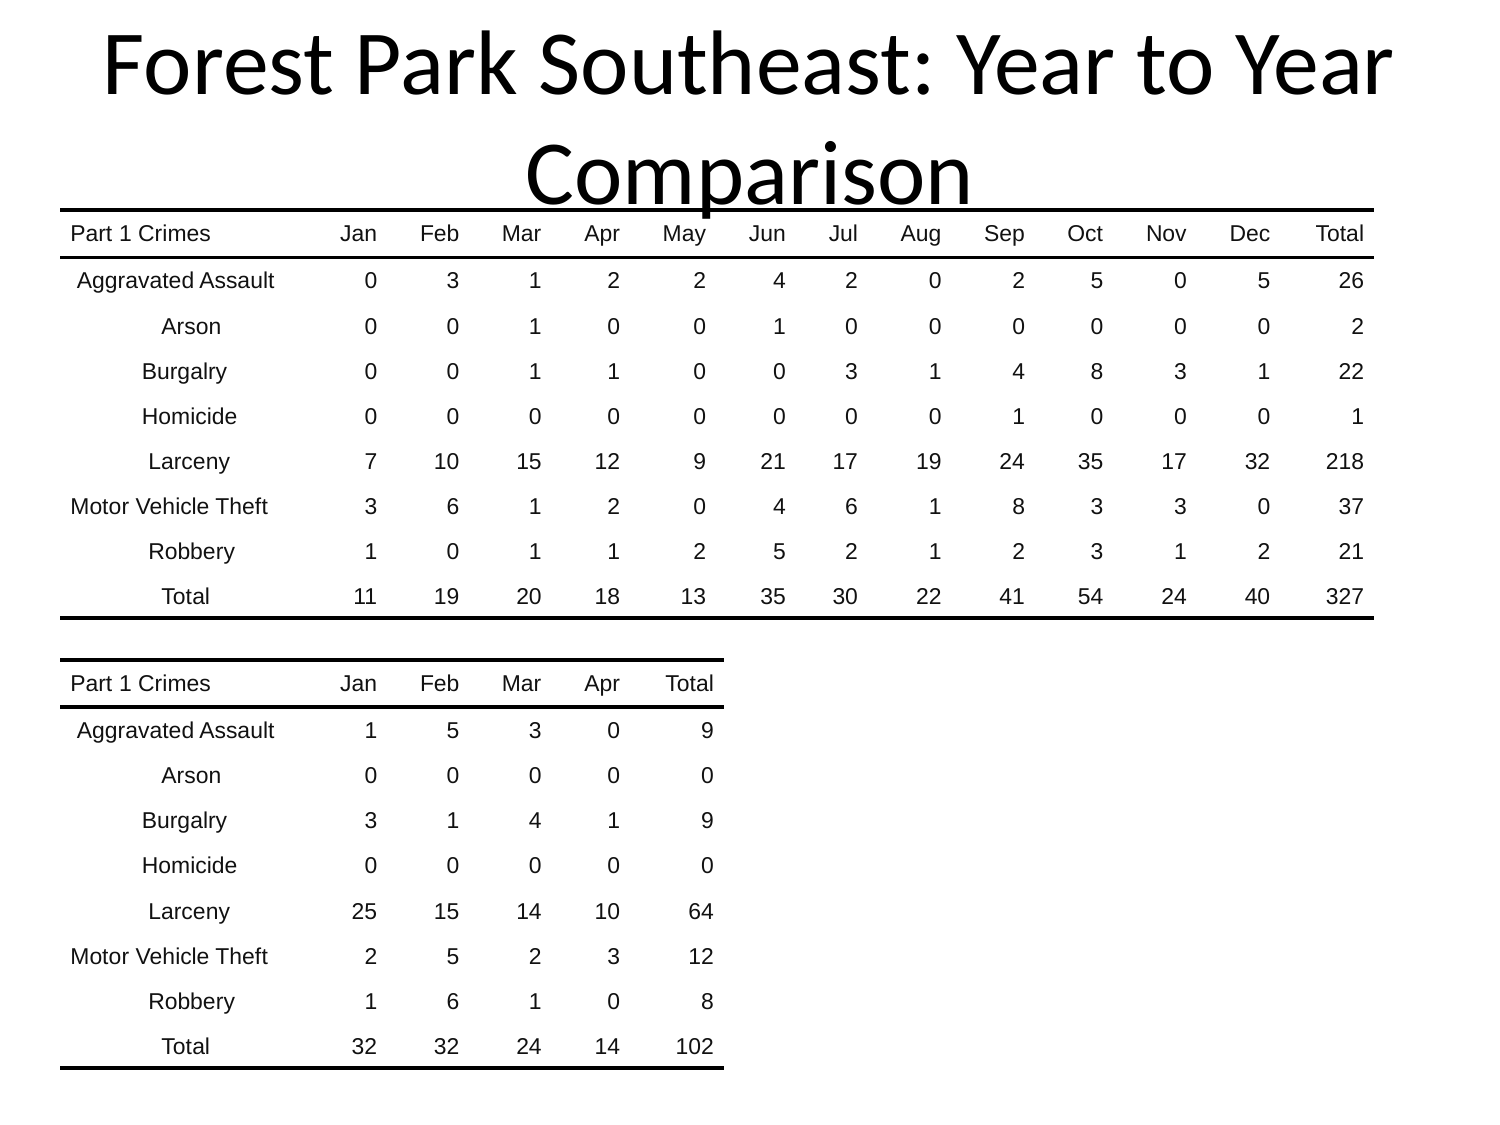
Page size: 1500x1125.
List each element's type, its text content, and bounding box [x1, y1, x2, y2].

table_header Jun [717, 212, 796, 256]
table_cell 6 [388, 978, 470, 1025]
table_header Part 1 Crimes [60, 662, 308, 705]
table_cell Larceny [60, 887, 308, 935]
table_header Aug [868, 212, 952, 256]
table_cell 0 [868, 305, 952, 348]
table_cell 2 [308, 935, 388, 978]
table_header Jan [308, 212, 388, 256]
table_cell 1 [1281, 395, 1374, 438]
table_cell 0 [388, 395, 470, 438]
table_cell 18 [552, 575, 630, 616]
table_cell 0 [868, 259, 952, 305]
table_cell 0 [952, 305, 1035, 348]
table_cell 2 [796, 259, 868, 305]
table_cell 14 [470, 887, 552, 935]
table_cell Robbery [60, 528, 308, 575]
table_cell 218 [1281, 438, 1374, 485]
table_cell 17 [796, 438, 868, 485]
table_cell 54 [1035, 575, 1114, 616]
table_cell 12 [630, 935, 724, 978]
table_cell 5 [388, 935, 470, 978]
table_cell 0 [308, 395, 388, 438]
table_cell 0 [470, 395, 552, 438]
title Forest Park Southeast: Year to Year Comparison [60, 60, 1440, 165]
table_cell 35 [1035, 438, 1114, 485]
table_header Feb [388, 212, 470, 256]
table_cell 0 [388, 754, 470, 797]
table_header May [630, 212, 717, 256]
table_cell 0 [552, 845, 630, 887]
table_cell 0 [1197, 395, 1281, 438]
table_cell Total [60, 1025, 308, 1066]
table_cell 7 [308, 438, 388, 485]
table_cell 8 [1035, 348, 1114, 395]
table_header Apr [552, 662, 630, 705]
table_cell 9 [630, 709, 724, 754]
table_cell 0 [717, 348, 796, 395]
table_cell 3 [470, 709, 552, 754]
table_cell 1 [470, 348, 552, 395]
table_cell 0 [630, 845, 724, 887]
table_cell 1 [717, 305, 796, 348]
table_cell 0 [717, 395, 796, 438]
table_cell 35 [717, 575, 796, 616]
table_cell 3 [1035, 485, 1114, 528]
table_header Sep [952, 212, 1035, 256]
table_cell Burgalry [60, 797, 308, 845]
table_cell 1 [470, 485, 552, 528]
table_cell 1 [470, 259, 552, 305]
table_cell 64 [630, 887, 724, 935]
table_cell 0 [630, 348, 717, 395]
table_cell 11 [308, 575, 388, 616]
table_cell 24 [1114, 575, 1197, 616]
table_cell 0 [552, 754, 630, 797]
table_cell 0 [630, 754, 724, 797]
table_header Apr [552, 212, 630, 256]
table_cell 0 [308, 754, 388, 797]
table_cell 0 [868, 395, 952, 438]
table_cell 2 [1197, 528, 1281, 575]
table_cell 0 [552, 978, 630, 1025]
table_cell 3 [388, 259, 470, 305]
table_cell 1 [552, 797, 630, 845]
table_cell 1 [868, 348, 952, 395]
table_cell 0 [796, 305, 868, 348]
table_cell 4 [717, 485, 796, 528]
table_cell 0 [552, 395, 630, 438]
table_cell Homicide [60, 845, 308, 887]
table_cell 0 [1114, 395, 1197, 438]
table_cell 2 [630, 528, 717, 575]
table_cell 0 [1197, 305, 1281, 348]
table_cell 15 [470, 438, 552, 485]
table_cell 9 [630, 438, 717, 485]
table_cell 37 [1281, 485, 1374, 528]
table_cell 1 [1114, 528, 1197, 575]
table_cell 3 [796, 348, 868, 395]
table_cell 0 [630, 395, 717, 438]
table_header Oct [1035, 212, 1114, 256]
table_cell 2 [952, 259, 1035, 305]
table_cell 0 [308, 259, 388, 305]
table_cell 24 [470, 1025, 552, 1066]
table_cell 0 [1035, 305, 1114, 348]
table_cell 2 [796, 528, 868, 575]
table_cell 2 [952, 528, 1035, 575]
table_cell Larceny [60, 438, 308, 485]
table_cell 4 [952, 348, 1035, 395]
table_cell 0 [308, 348, 388, 395]
table_header Jan [308, 662, 388, 705]
table_cell 5 [1035, 259, 1114, 305]
table_cell 25 [308, 887, 388, 935]
table_cell Robbery [60, 978, 308, 1025]
table_cell 19 [388, 575, 470, 616]
table_header Part 1 Crimes [60, 212, 308, 256]
table_cell 5 [717, 528, 796, 575]
table_cell 3 [552, 935, 630, 978]
table_cell 0 [1114, 259, 1197, 305]
table_cell 0 [1197, 485, 1281, 528]
table_header Feb [388, 662, 470, 705]
table_cell 0 [552, 305, 630, 348]
table_cell 1 [470, 528, 552, 575]
table_cell 24 [952, 438, 1035, 485]
table_cell 17 [1114, 438, 1197, 485]
table_cell 1 [388, 797, 470, 845]
table_cell Arson [60, 305, 308, 348]
table_cell 21 [1281, 528, 1374, 575]
table_cell 1 [868, 485, 952, 528]
table_cell 0 [388, 845, 470, 887]
table_cell 1 [470, 978, 552, 1025]
table_header Nov [1114, 212, 1197, 256]
table_cell Motor Vehicle Theft [60, 935, 308, 978]
table_cell 15 [388, 887, 470, 935]
table_cell 8 [630, 978, 724, 1025]
table_cell 0 [470, 754, 552, 797]
table_cell 14 [552, 1025, 630, 1066]
table_cell 32 [388, 1025, 470, 1066]
table_cell 0 [388, 305, 470, 348]
table_cell 20 [470, 575, 552, 616]
table_cell Aggravated Assault [60, 709, 308, 754]
table_header Mar [470, 212, 552, 256]
table_cell 0 [470, 845, 552, 887]
table_cell 13 [630, 575, 717, 616]
table_cell 9 [630, 797, 724, 845]
table_cell 40 [1197, 575, 1281, 616]
table_cell 26 [1281, 259, 1374, 305]
table_cell Aggravated Assault [60, 259, 308, 305]
table_cell 2 [552, 259, 630, 305]
table_cell 6 [796, 485, 868, 528]
table_cell 0 [552, 709, 630, 754]
table_cell 1 [552, 528, 630, 575]
table_cell 32 [308, 1025, 388, 1066]
table_cell 4 [717, 259, 796, 305]
table_cell 2 [552, 485, 630, 528]
table_cell 22 [1281, 348, 1374, 395]
table_cell 2 [630, 259, 717, 305]
table_cell 4 [470, 797, 552, 845]
table_cell 0 [308, 305, 388, 348]
table_cell 5 [1197, 259, 1281, 305]
table_cell 102 [630, 1025, 724, 1066]
table_cell 1 [552, 348, 630, 395]
table_header Mar [470, 662, 552, 705]
table_cell 3 [1035, 528, 1114, 575]
table_cell 22 [868, 575, 952, 616]
table_cell 12 [552, 438, 630, 485]
table_cell 41 [952, 575, 1035, 616]
table_cell 1 [868, 528, 952, 575]
table_cell 1 [1197, 348, 1281, 395]
table_cell 1 [308, 709, 388, 754]
table_header Total [630, 662, 724, 705]
table_cell 3 [308, 485, 388, 528]
table_cell 0 [388, 528, 470, 575]
table_header Total [1281, 212, 1374, 256]
table_cell Arson [60, 754, 308, 797]
table_cell Total [60, 575, 308, 616]
table_cell Burgalry [60, 348, 308, 395]
table_cell 10 [552, 887, 630, 935]
table_cell 30 [796, 575, 868, 616]
table_cell Homicide [60, 395, 308, 438]
table_cell 0 [630, 305, 717, 348]
table_cell 0 [388, 348, 470, 395]
table_cell 32 [1197, 438, 1281, 485]
table_cell 0 [1035, 395, 1114, 438]
table_cell 1 [952, 395, 1035, 438]
table_cell 1 [308, 978, 388, 1025]
table_cell 3 [1114, 485, 1197, 528]
table_cell 0 [308, 845, 388, 887]
table_cell 6 [388, 485, 470, 528]
table_cell 1 [470, 305, 552, 348]
table_cell 0 [796, 395, 868, 438]
table_cell 0 [1114, 305, 1197, 348]
table_cell 3 [308, 797, 388, 845]
table_cell 2 [470, 935, 552, 978]
table_cell 2 [1281, 305, 1374, 348]
table_header Jul [796, 212, 868, 256]
table_cell 1 [308, 528, 388, 575]
table_cell 21 [717, 438, 796, 485]
table_cell 327 [1281, 575, 1374, 616]
table_cell Motor Vehicle Theft [60, 485, 308, 528]
table_cell 3 [1114, 348, 1197, 395]
table_cell 8 [952, 485, 1035, 528]
table_cell 0 [630, 485, 717, 528]
table_cell 5 [388, 709, 470, 754]
table_cell 19 [868, 438, 952, 485]
table_cell 10 [388, 438, 470, 485]
table_header Dec [1197, 212, 1281, 256]
